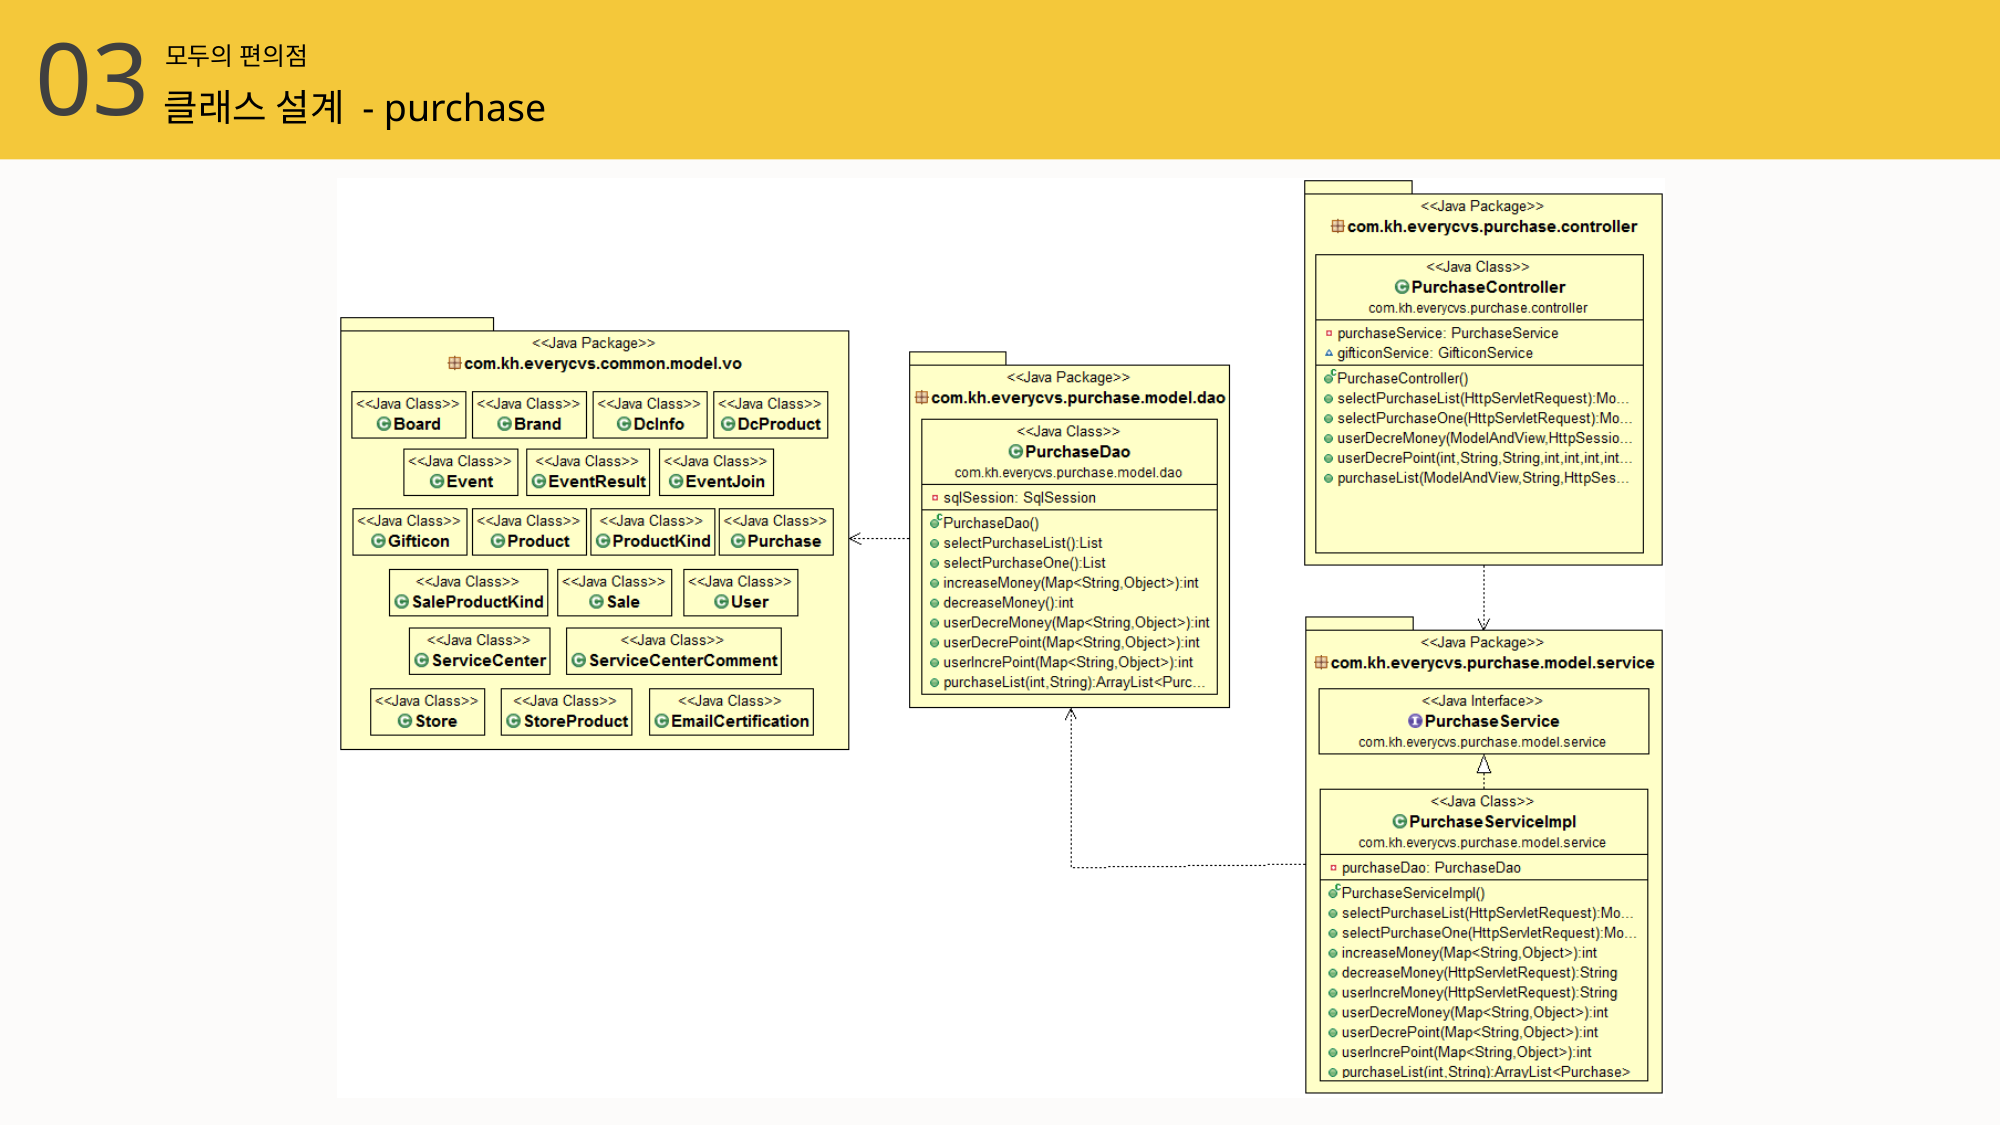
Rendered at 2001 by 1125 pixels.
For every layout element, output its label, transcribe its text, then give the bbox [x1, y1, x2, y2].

picture [337, 178, 1665, 1098]
text_box 클래스 설계 - purchase [205, 76, 618, 137]
text_box [0, 0, 2000, 160]
text_box 모두의 편의점 [205, 33, 324, 76]
text_box 03 [20, 8, 205, 144]
